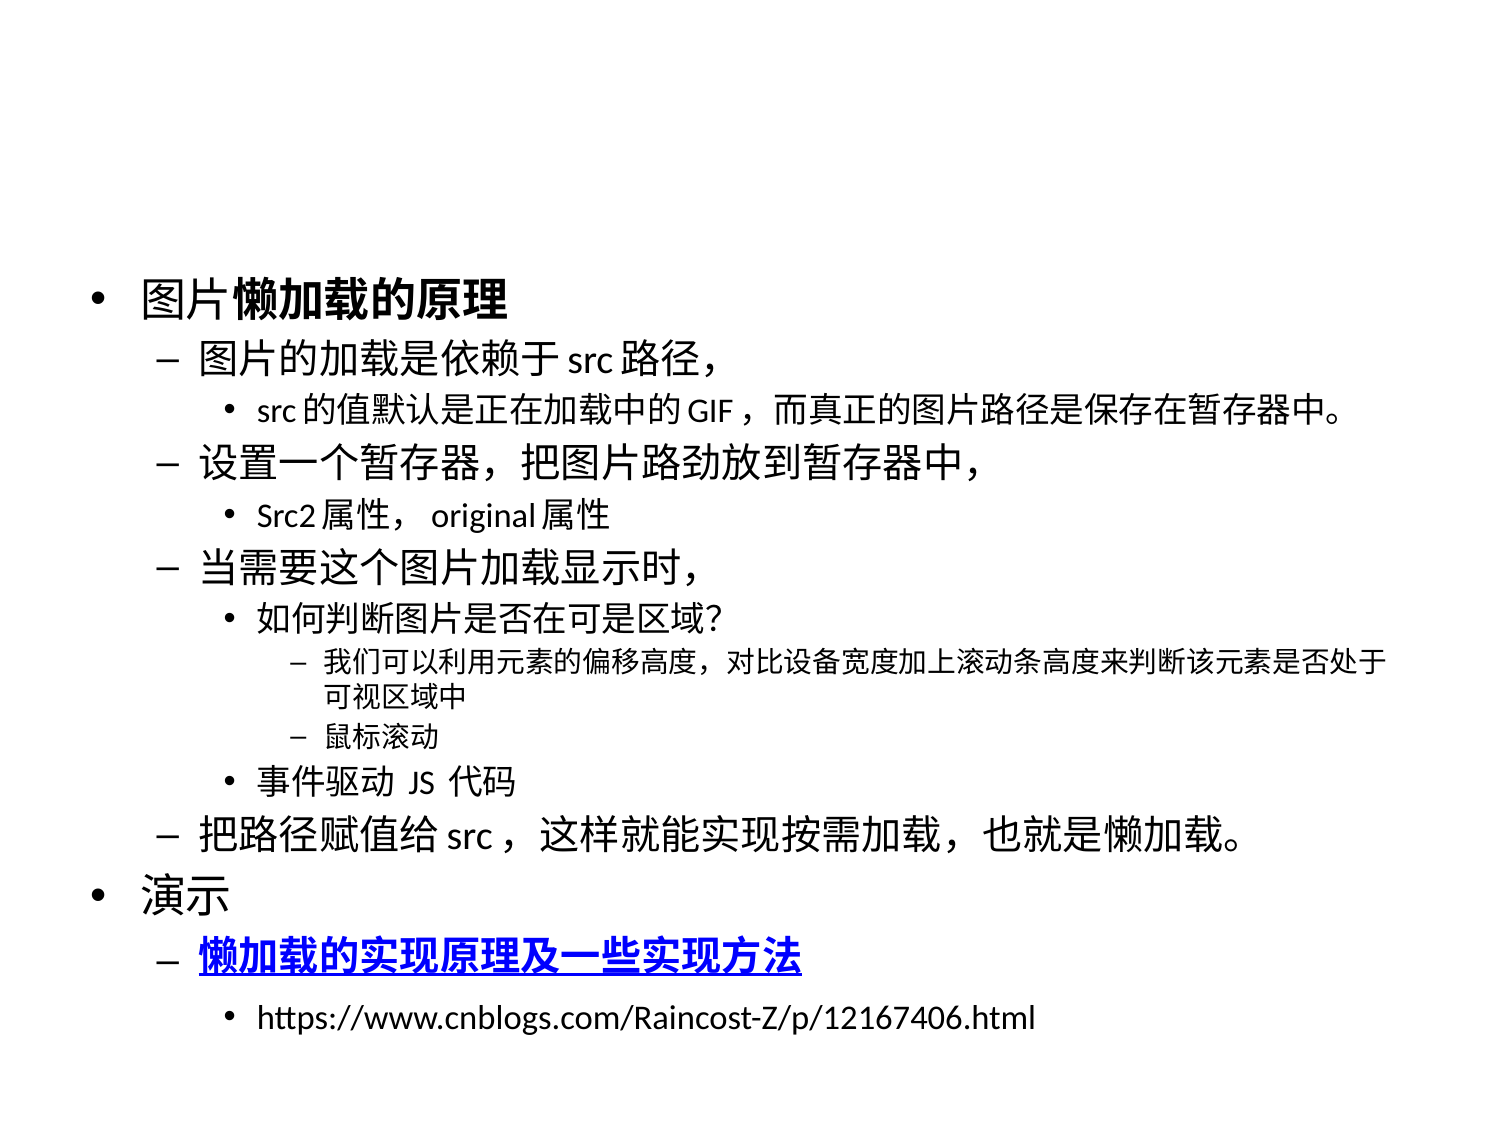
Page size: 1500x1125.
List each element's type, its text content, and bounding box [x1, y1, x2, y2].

list 图片懒加载的原理 图片的加载是依赖于src路径， src的值默认是正在加载中的GIF，而真正的图片路径是保存在暂存器中。 设置一个暂存器，把图片路劲放到暂存器中， Src2属性，original属性 当需要这个图片加载显示时， 如何判断图片是否在可是区域？ 我们可以利用元素的偏移高度，对比设备宽度加上滚动条高度来判断该元素是否处于可视区域中 鼠标滚动 事件驱动 JS 代码 把路径赋值给src，这样就能实现按需加载，也就是懒加载。 演示 懒加载的实现原理及一些实现方法 https://www.cnblogs.com/Raincost-Z/p/12167406.html [75, 262, 1425, 1055]
